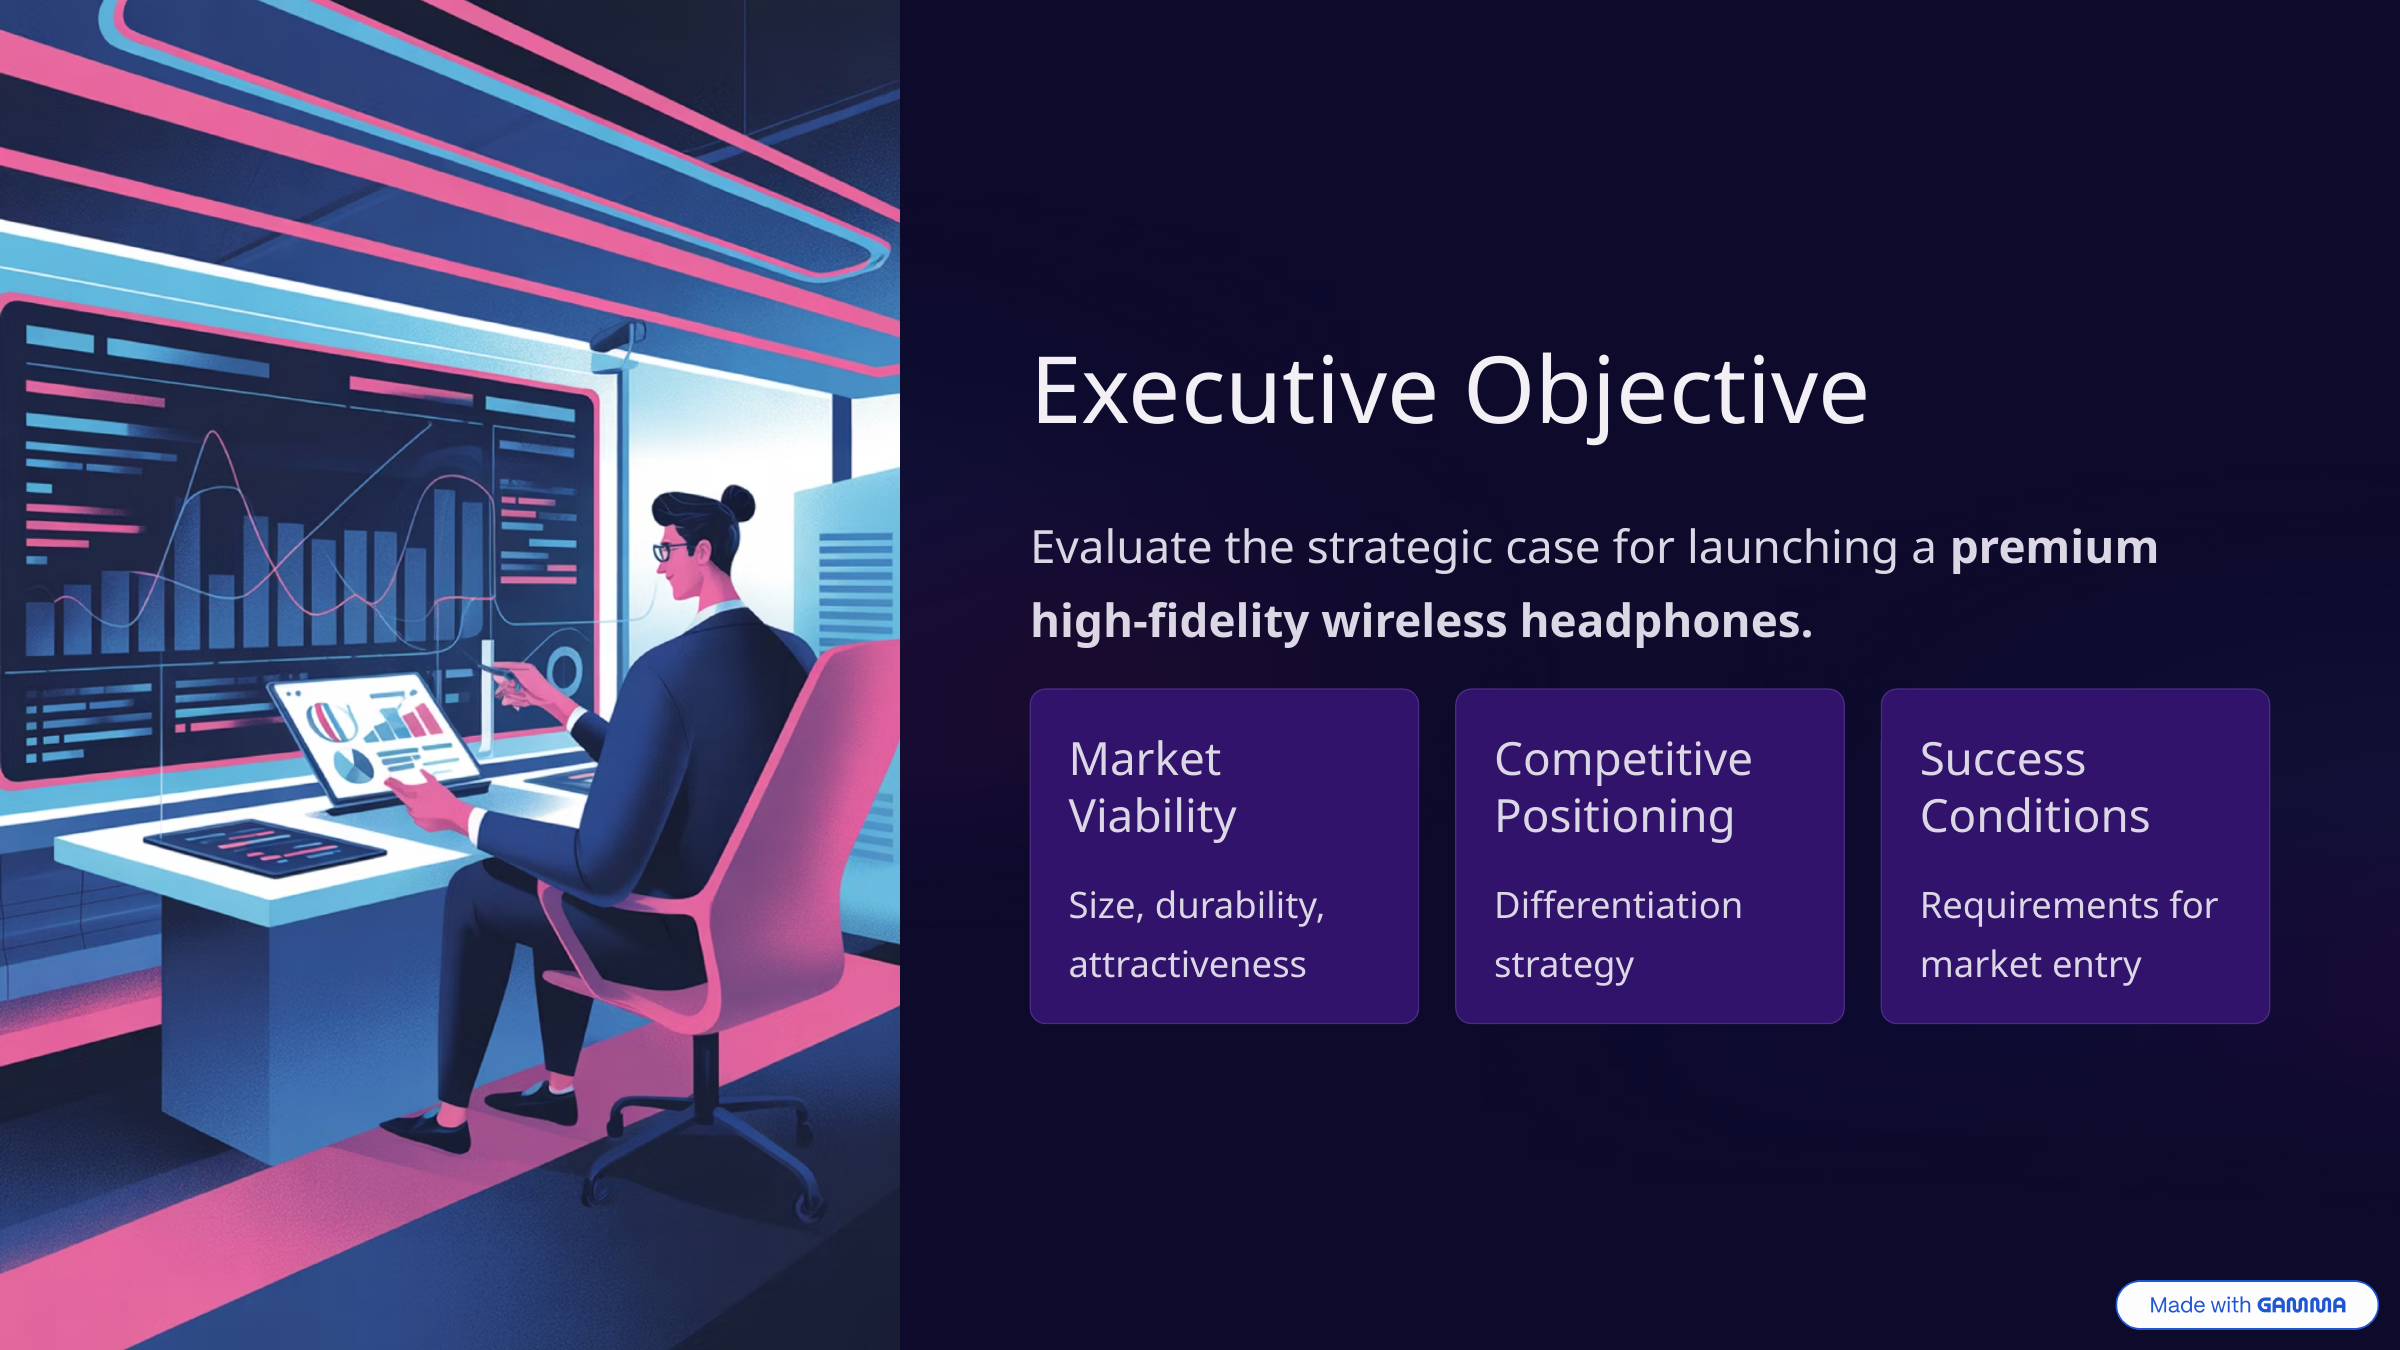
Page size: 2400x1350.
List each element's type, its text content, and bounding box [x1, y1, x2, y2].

text_box Executive Objective [1030, 326, 1961, 443]
text_box Size, durability, attractiveness [1068, 866, 1381, 986]
text_box Evaluate the strategic case for launching a premium high-fidelity wireless headphones. [1030, 498, 2270, 648]
text_box [1455, 688, 1845, 1024]
text_box Success Conditions [1919, 727, 2232, 844]
text_box Market Viability [1068, 727, 1381, 844]
picture [2106, 1271, 2389, 1339]
text_box [1030, 688, 1419, 1024]
picture [0, 0, 900, 1350]
text_box [1881, 688, 2270, 1024]
text_box Differentiation strategy [1494, 866, 1806, 986]
text_box Requirements for market entry [1919, 866, 2232, 986]
text_box Competitive Positioning [1494, 727, 1806, 844]
